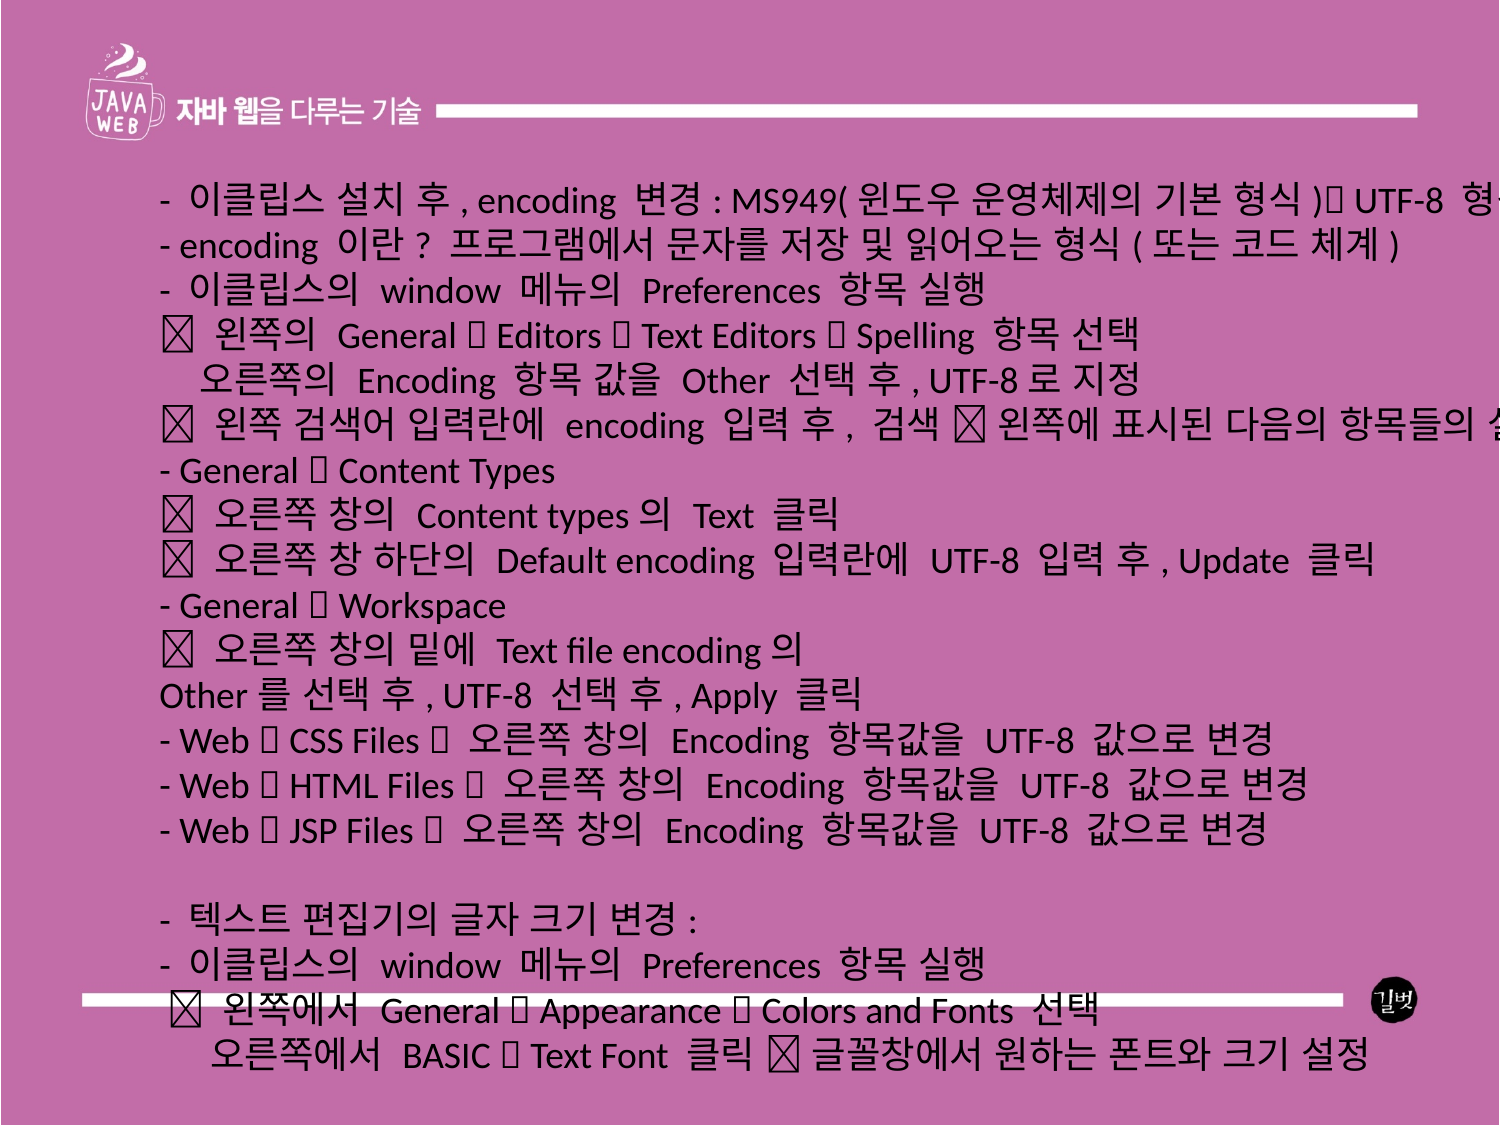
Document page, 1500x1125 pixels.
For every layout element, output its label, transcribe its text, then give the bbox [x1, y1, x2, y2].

text_box - 이클립스 설치 후, encoding 변경: MS949(윈도우 운영체제의 기본 형식) UTF-8 형식으로 변경. - encoding 이란? 프로그램에서 문자를 저장 및 읽어오는 형식(또는 코드 체계) - 이클립스의 window 메뉴의 Preferences 항목 실행  왼쪽의 General  Editors  Text Editors  Spelling 항목 선택 오른쪽의 Encoding 항목 값을 Other 선택 후, UTF-8로 지정  왼쪽 검색어 입력란에 encoding 입력 후, 검색  왼쪽에 표시된 다음의 항목들의 설정값을 지시대로 변경 - General  Content Types  오른쪽 창의 Content types의 Text 클릭  오른쪽 창 하단의 Default encoding 입력란에 UTF-8 입력 후, Update 클릭 - General  Workspace  오른쪽 창의 밑에 Text file encoding의 Other를 선택 후, UTF-8 선택 후, Apply 클릭 - Web  CSS Files  오른쪽 창의 Encoding 항목값을 UTF-8 값으로 변경 - Web  HTML Files  오른쪽 창의 Encoding 항목값을 UTF-8 값으로 변경 - Web  JSP Files  오른쪽 창의 Encoding 항목값을 UTF-8 값으로 변경 - 텍스트 편집기의 글자 크기 변경: - 이클립스의 window 메뉴의 Preferences 항목 실행  왼쪽에서 General  Appearance  Colors and Fonts 선택 오른쪽에서 BASIC  Text Font 클릭  글꼴창에서 원하는 폰트와 크기 설정 [144, 123, 1500, 1125]
picture [1, 0, 1499, 1125]
